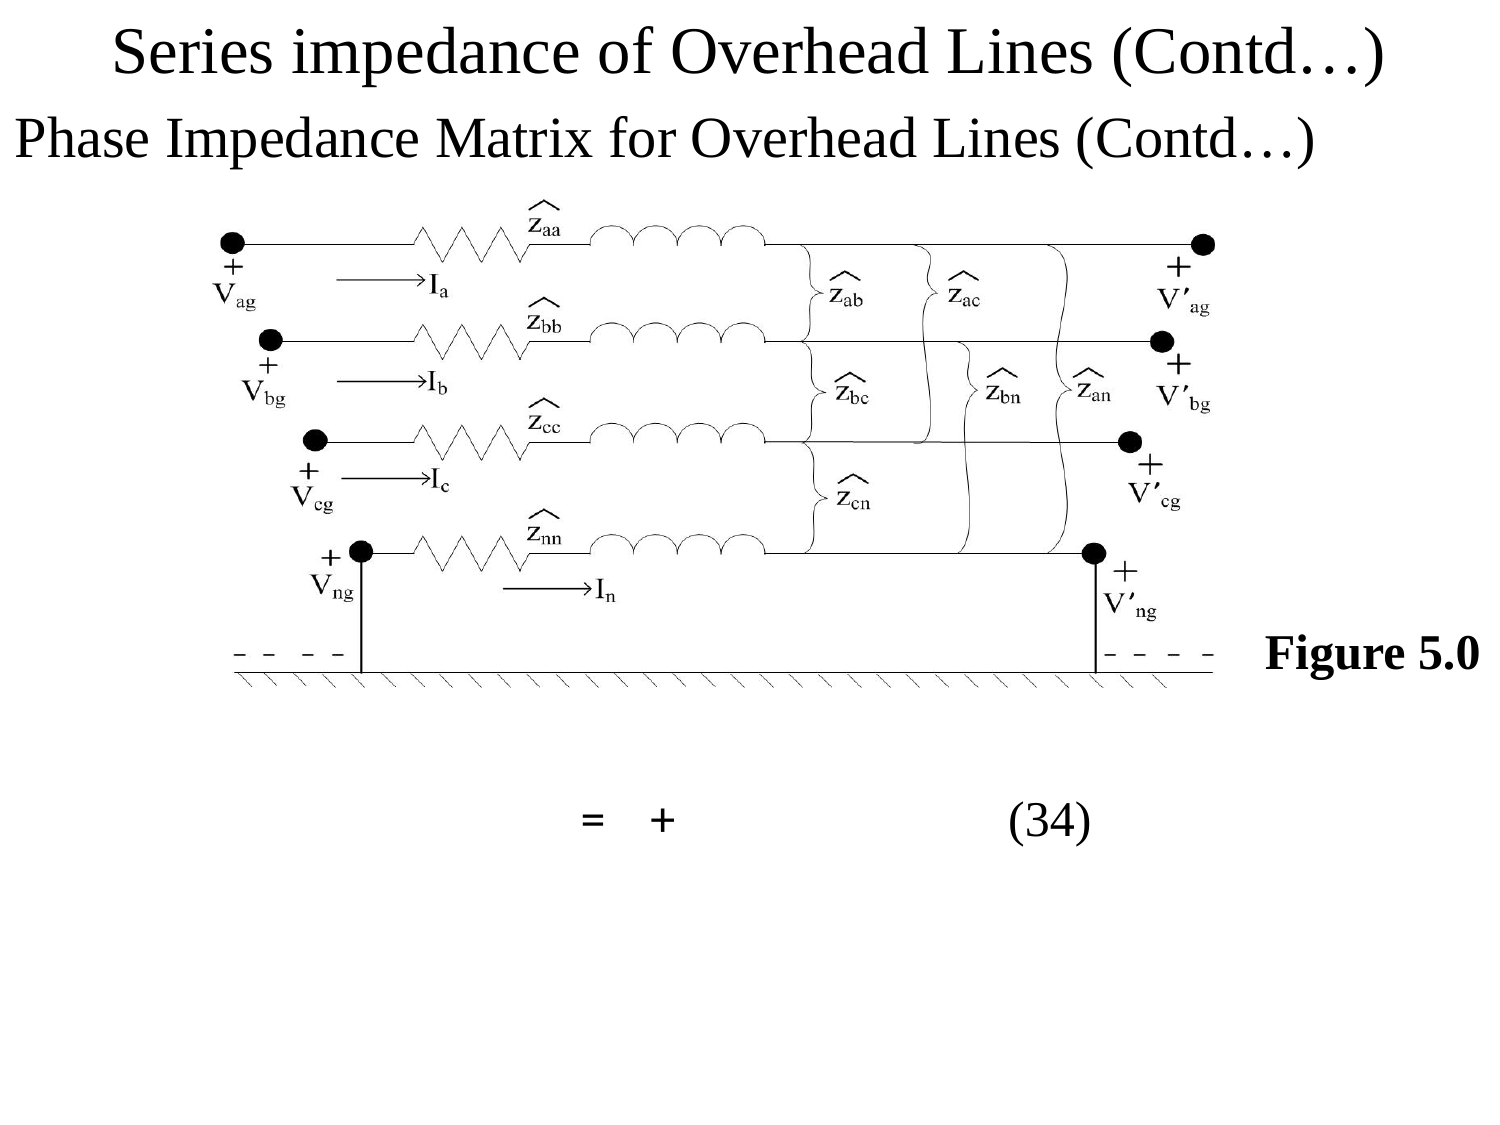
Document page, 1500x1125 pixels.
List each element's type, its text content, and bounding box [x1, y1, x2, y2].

picture [212, 199, 1216, 688]
text_box Series impedance of Overhead Lines (Contd…) [0, 0, 1500, 95]
text_box Figure 5.0 [1249, 612, 1500, 688]
text_box [0, 132, 1500, 249]
text_box Phase Impedance Matrix for Overhead Lines (Contd…) [0, 95, 1500, 132]
